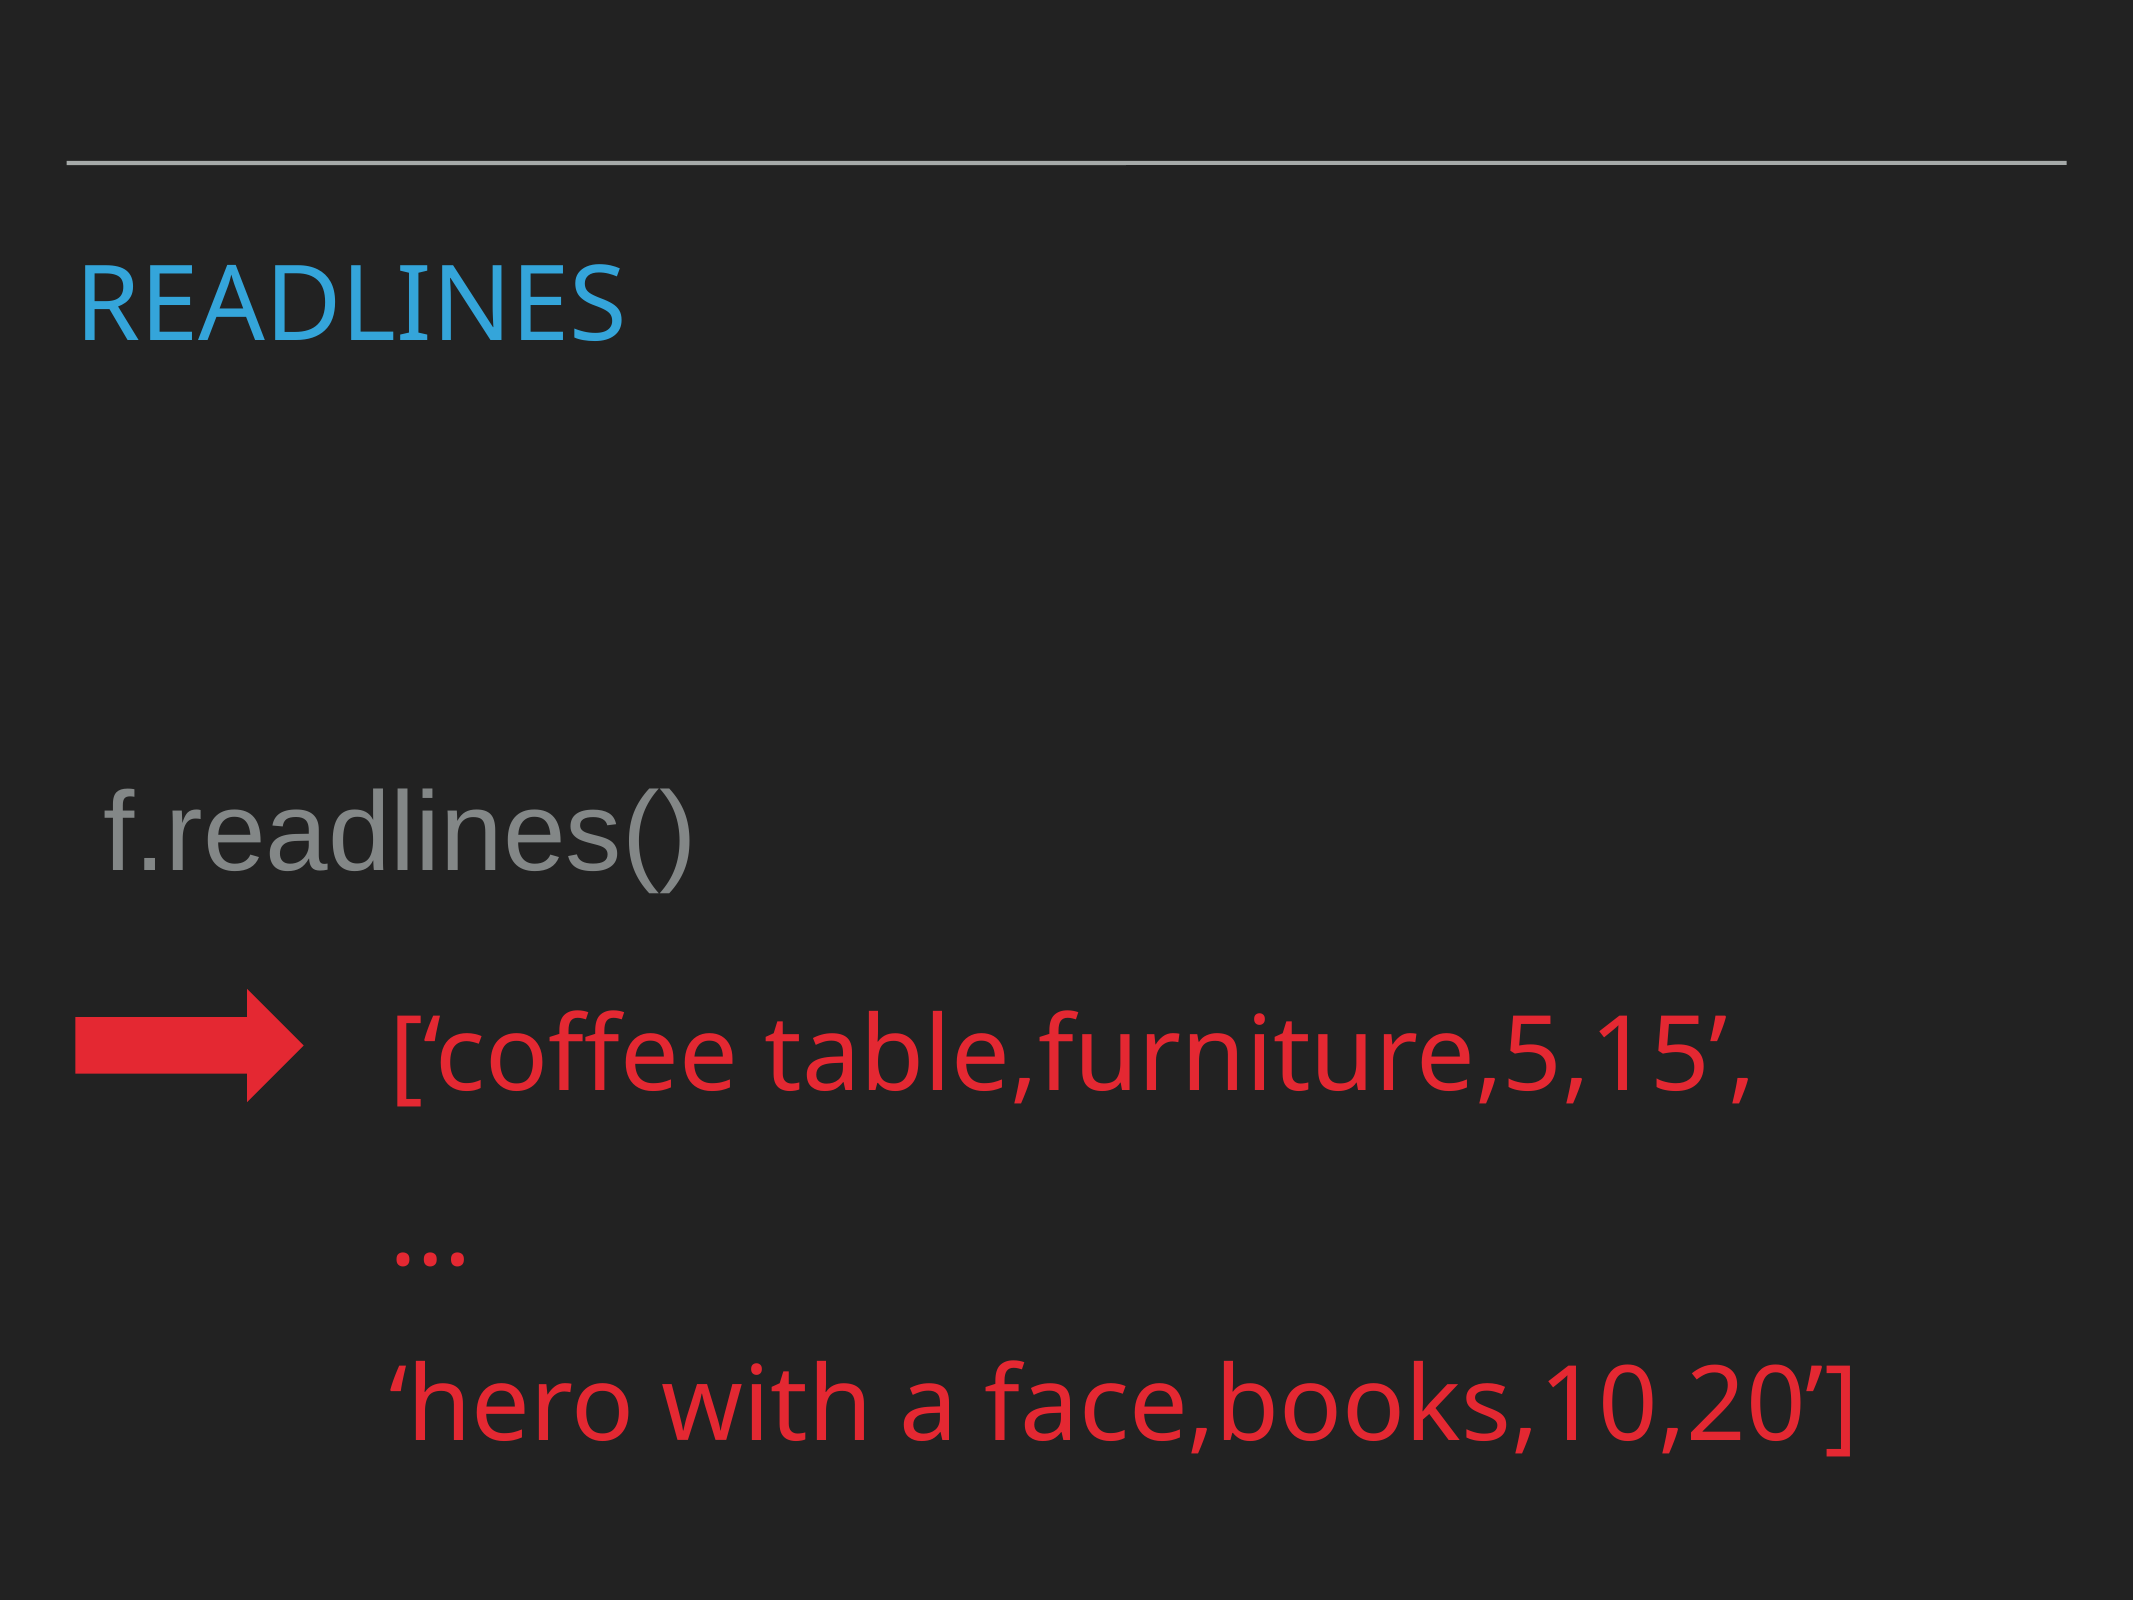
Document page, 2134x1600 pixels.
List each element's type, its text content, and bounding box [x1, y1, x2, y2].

text_box [‘coffee table,furniture,5,15’, … ‘hero with a face,books,10,20’] [380, 978, 2134, 1470]
text_box f.readlines() [95, 749, 2083, 901]
title readlines [66, 251, 2068, 372]
text_box [75, 988, 304, 1103]
